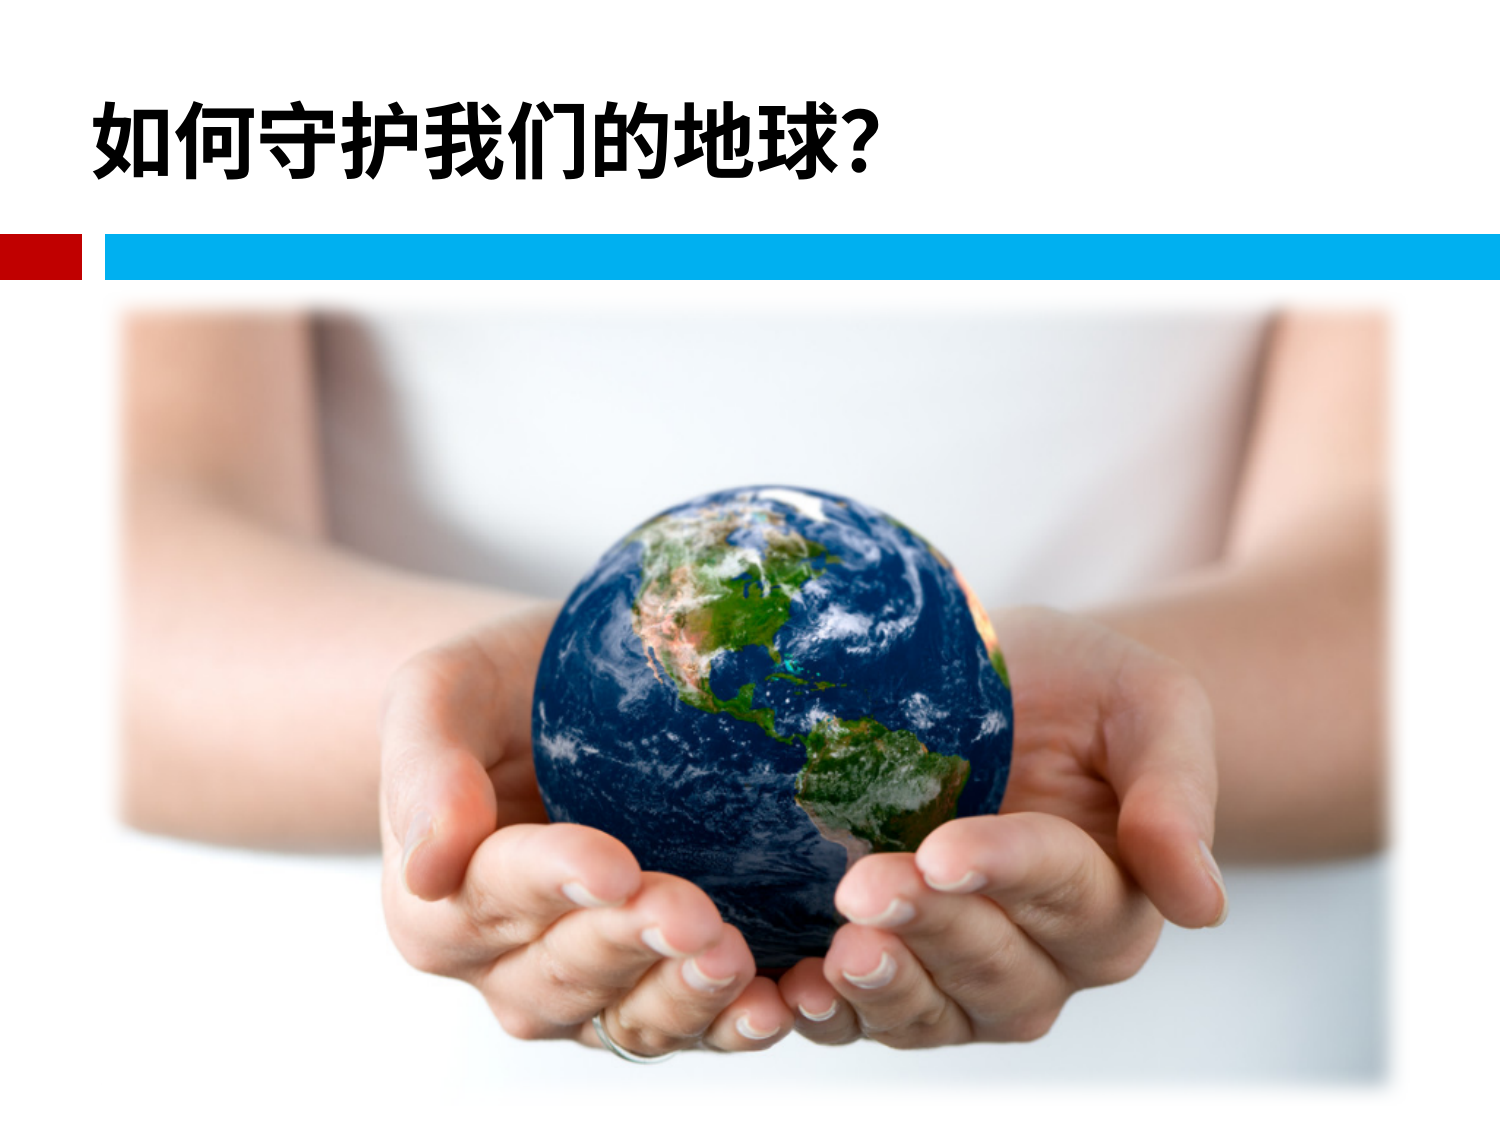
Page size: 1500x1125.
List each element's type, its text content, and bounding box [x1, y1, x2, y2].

picture [100, 290, 1410, 1106]
title 如何守护我们的地球？ [74, 44, 1426, 233]
